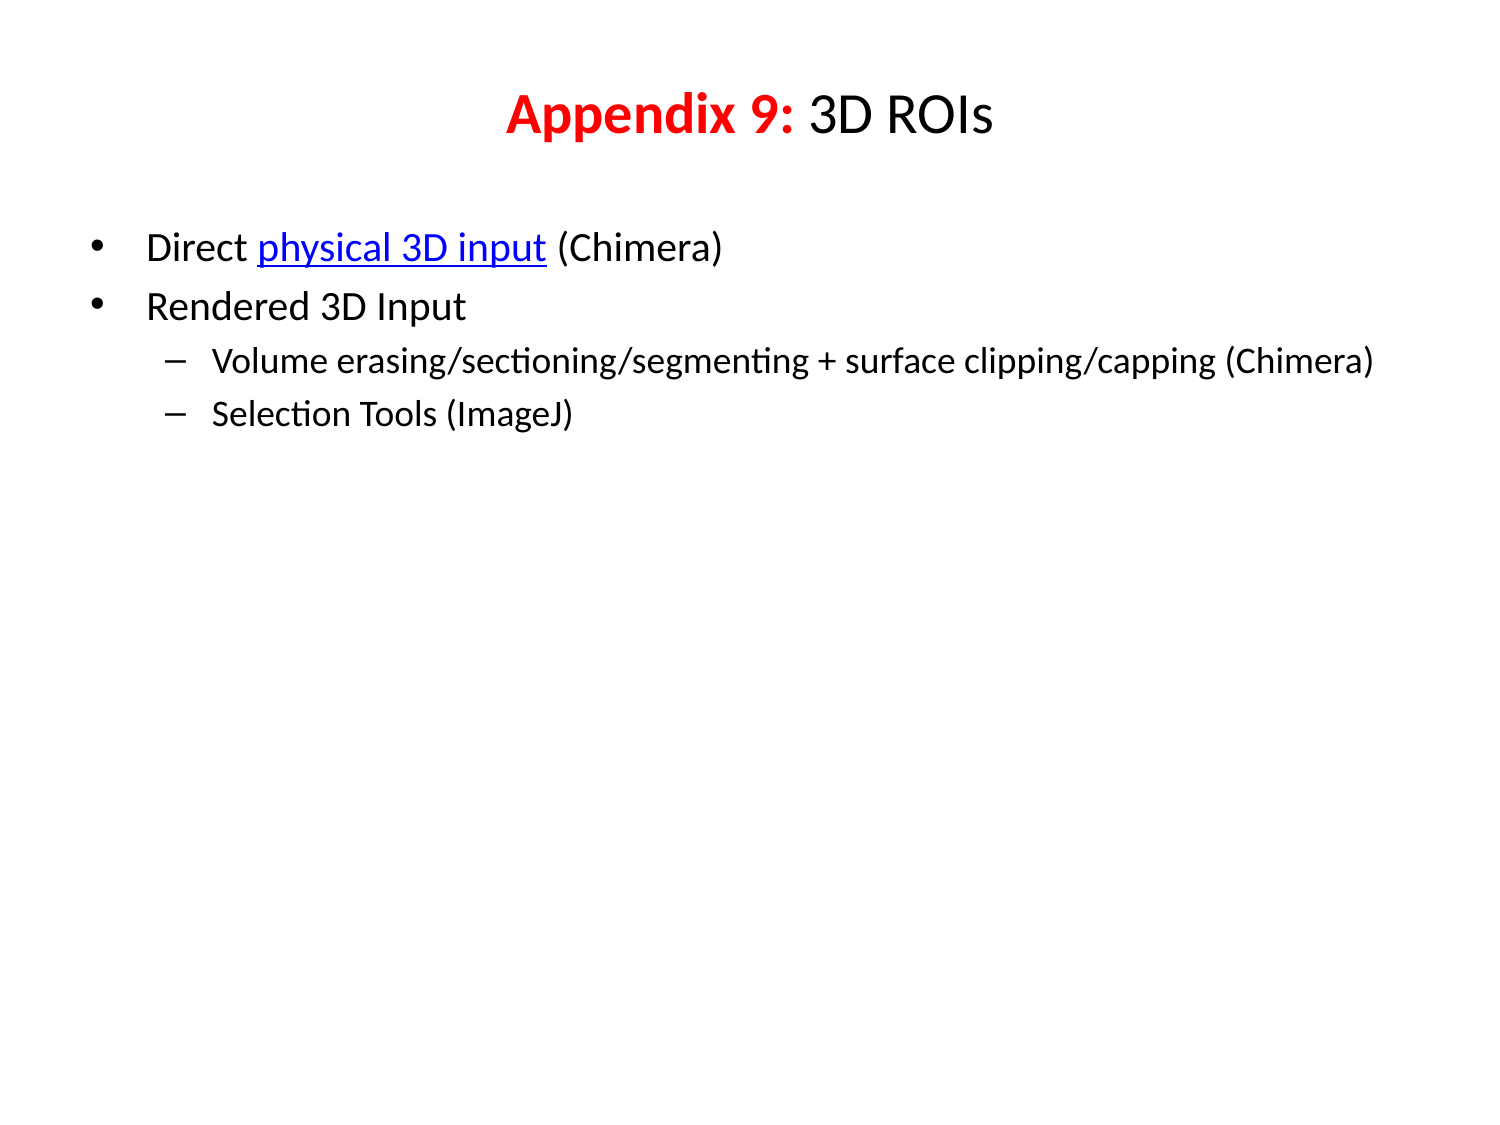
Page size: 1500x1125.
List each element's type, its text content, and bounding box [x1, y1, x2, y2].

list Direct physical 3D input (Chimera) Rendered 3D Input Volume erasing/sectioning/segmenting + surface clipping/capping (Chimera) Selection Tools (ImageJ) [75, 212, 1425, 901]
title Appendix 9: 3D ROIs [75, 45, 1425, 175]
